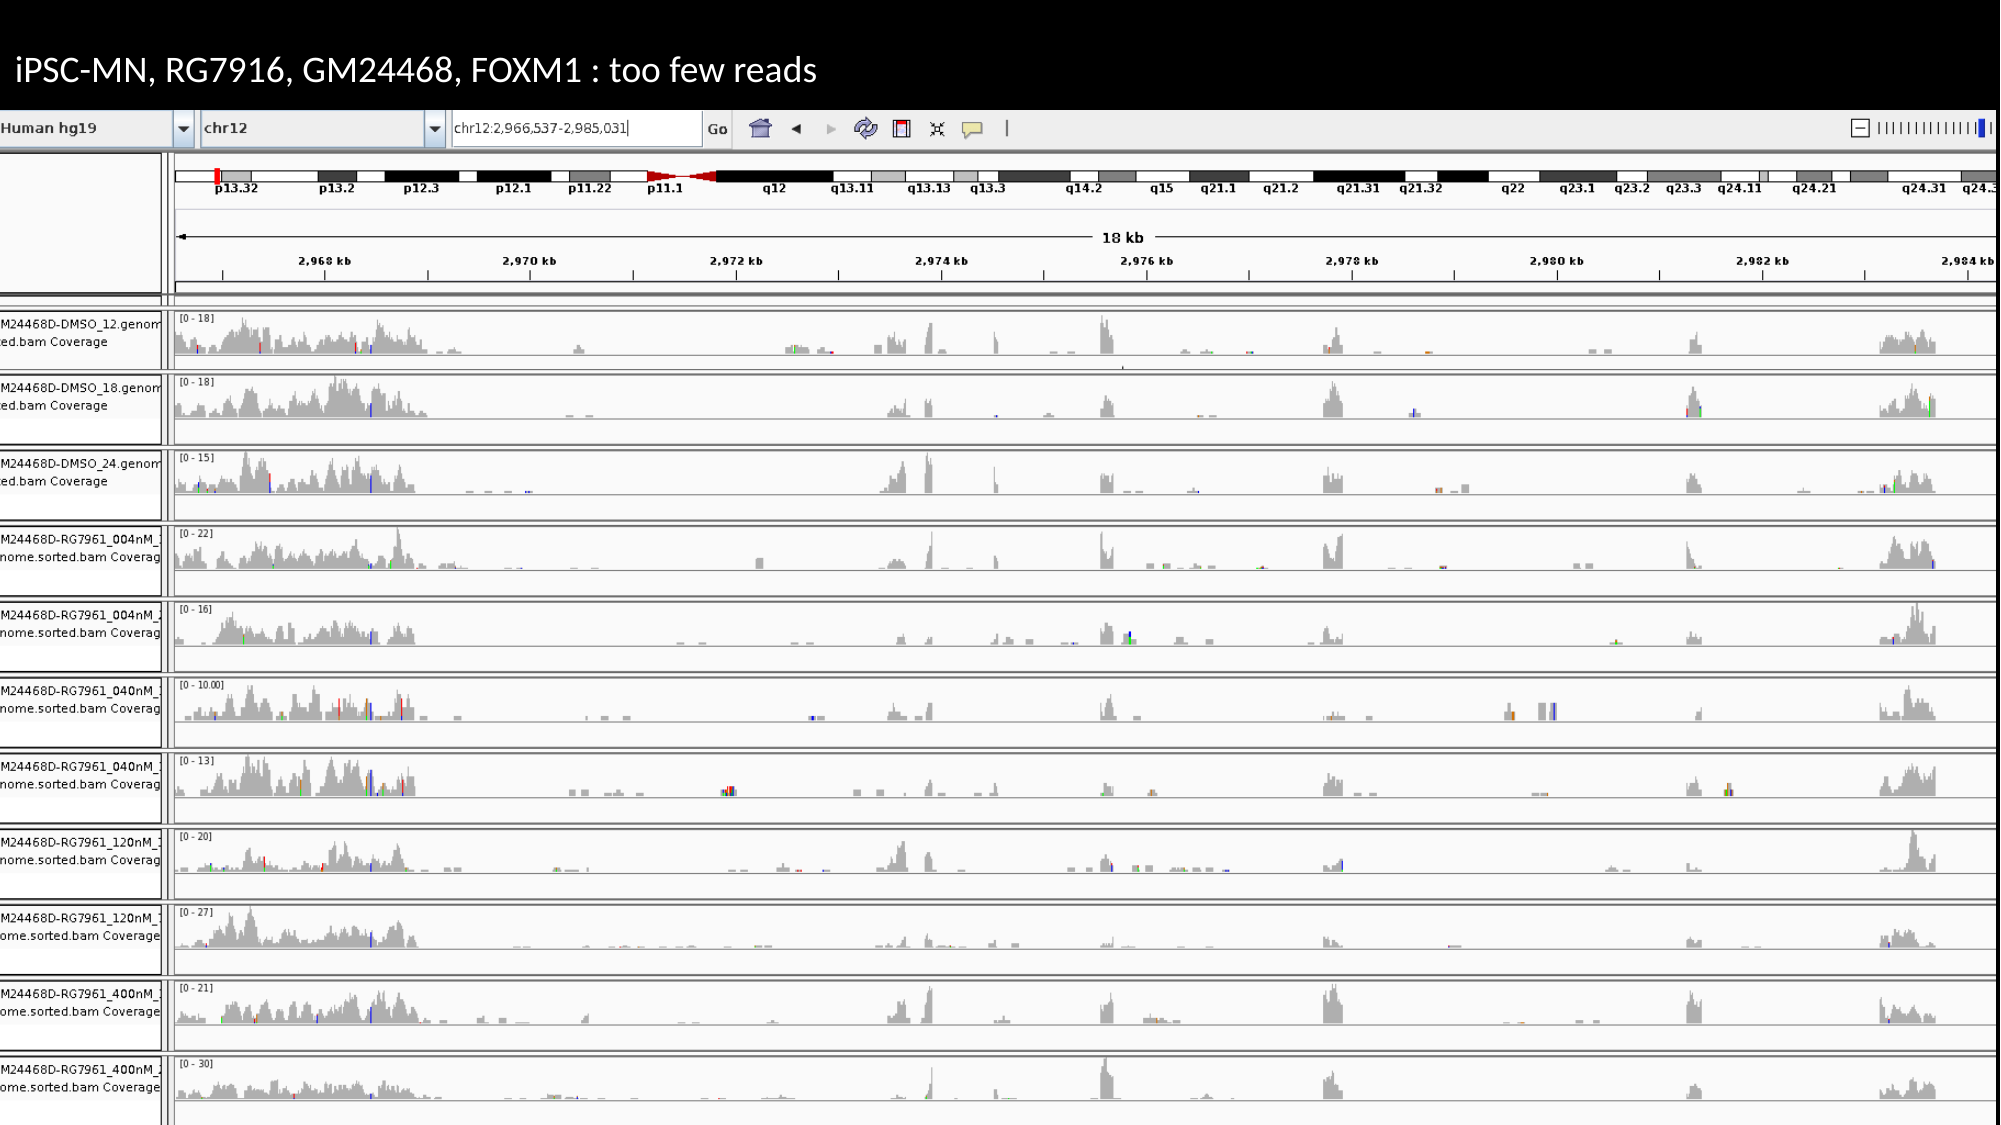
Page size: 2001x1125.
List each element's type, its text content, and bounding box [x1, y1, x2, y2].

picture [0, 110, 1996, 1125]
text_box iPSC-MN, RG7916, GM24468, FOXM1 : too few reads [0, 37, 1199, 98]
